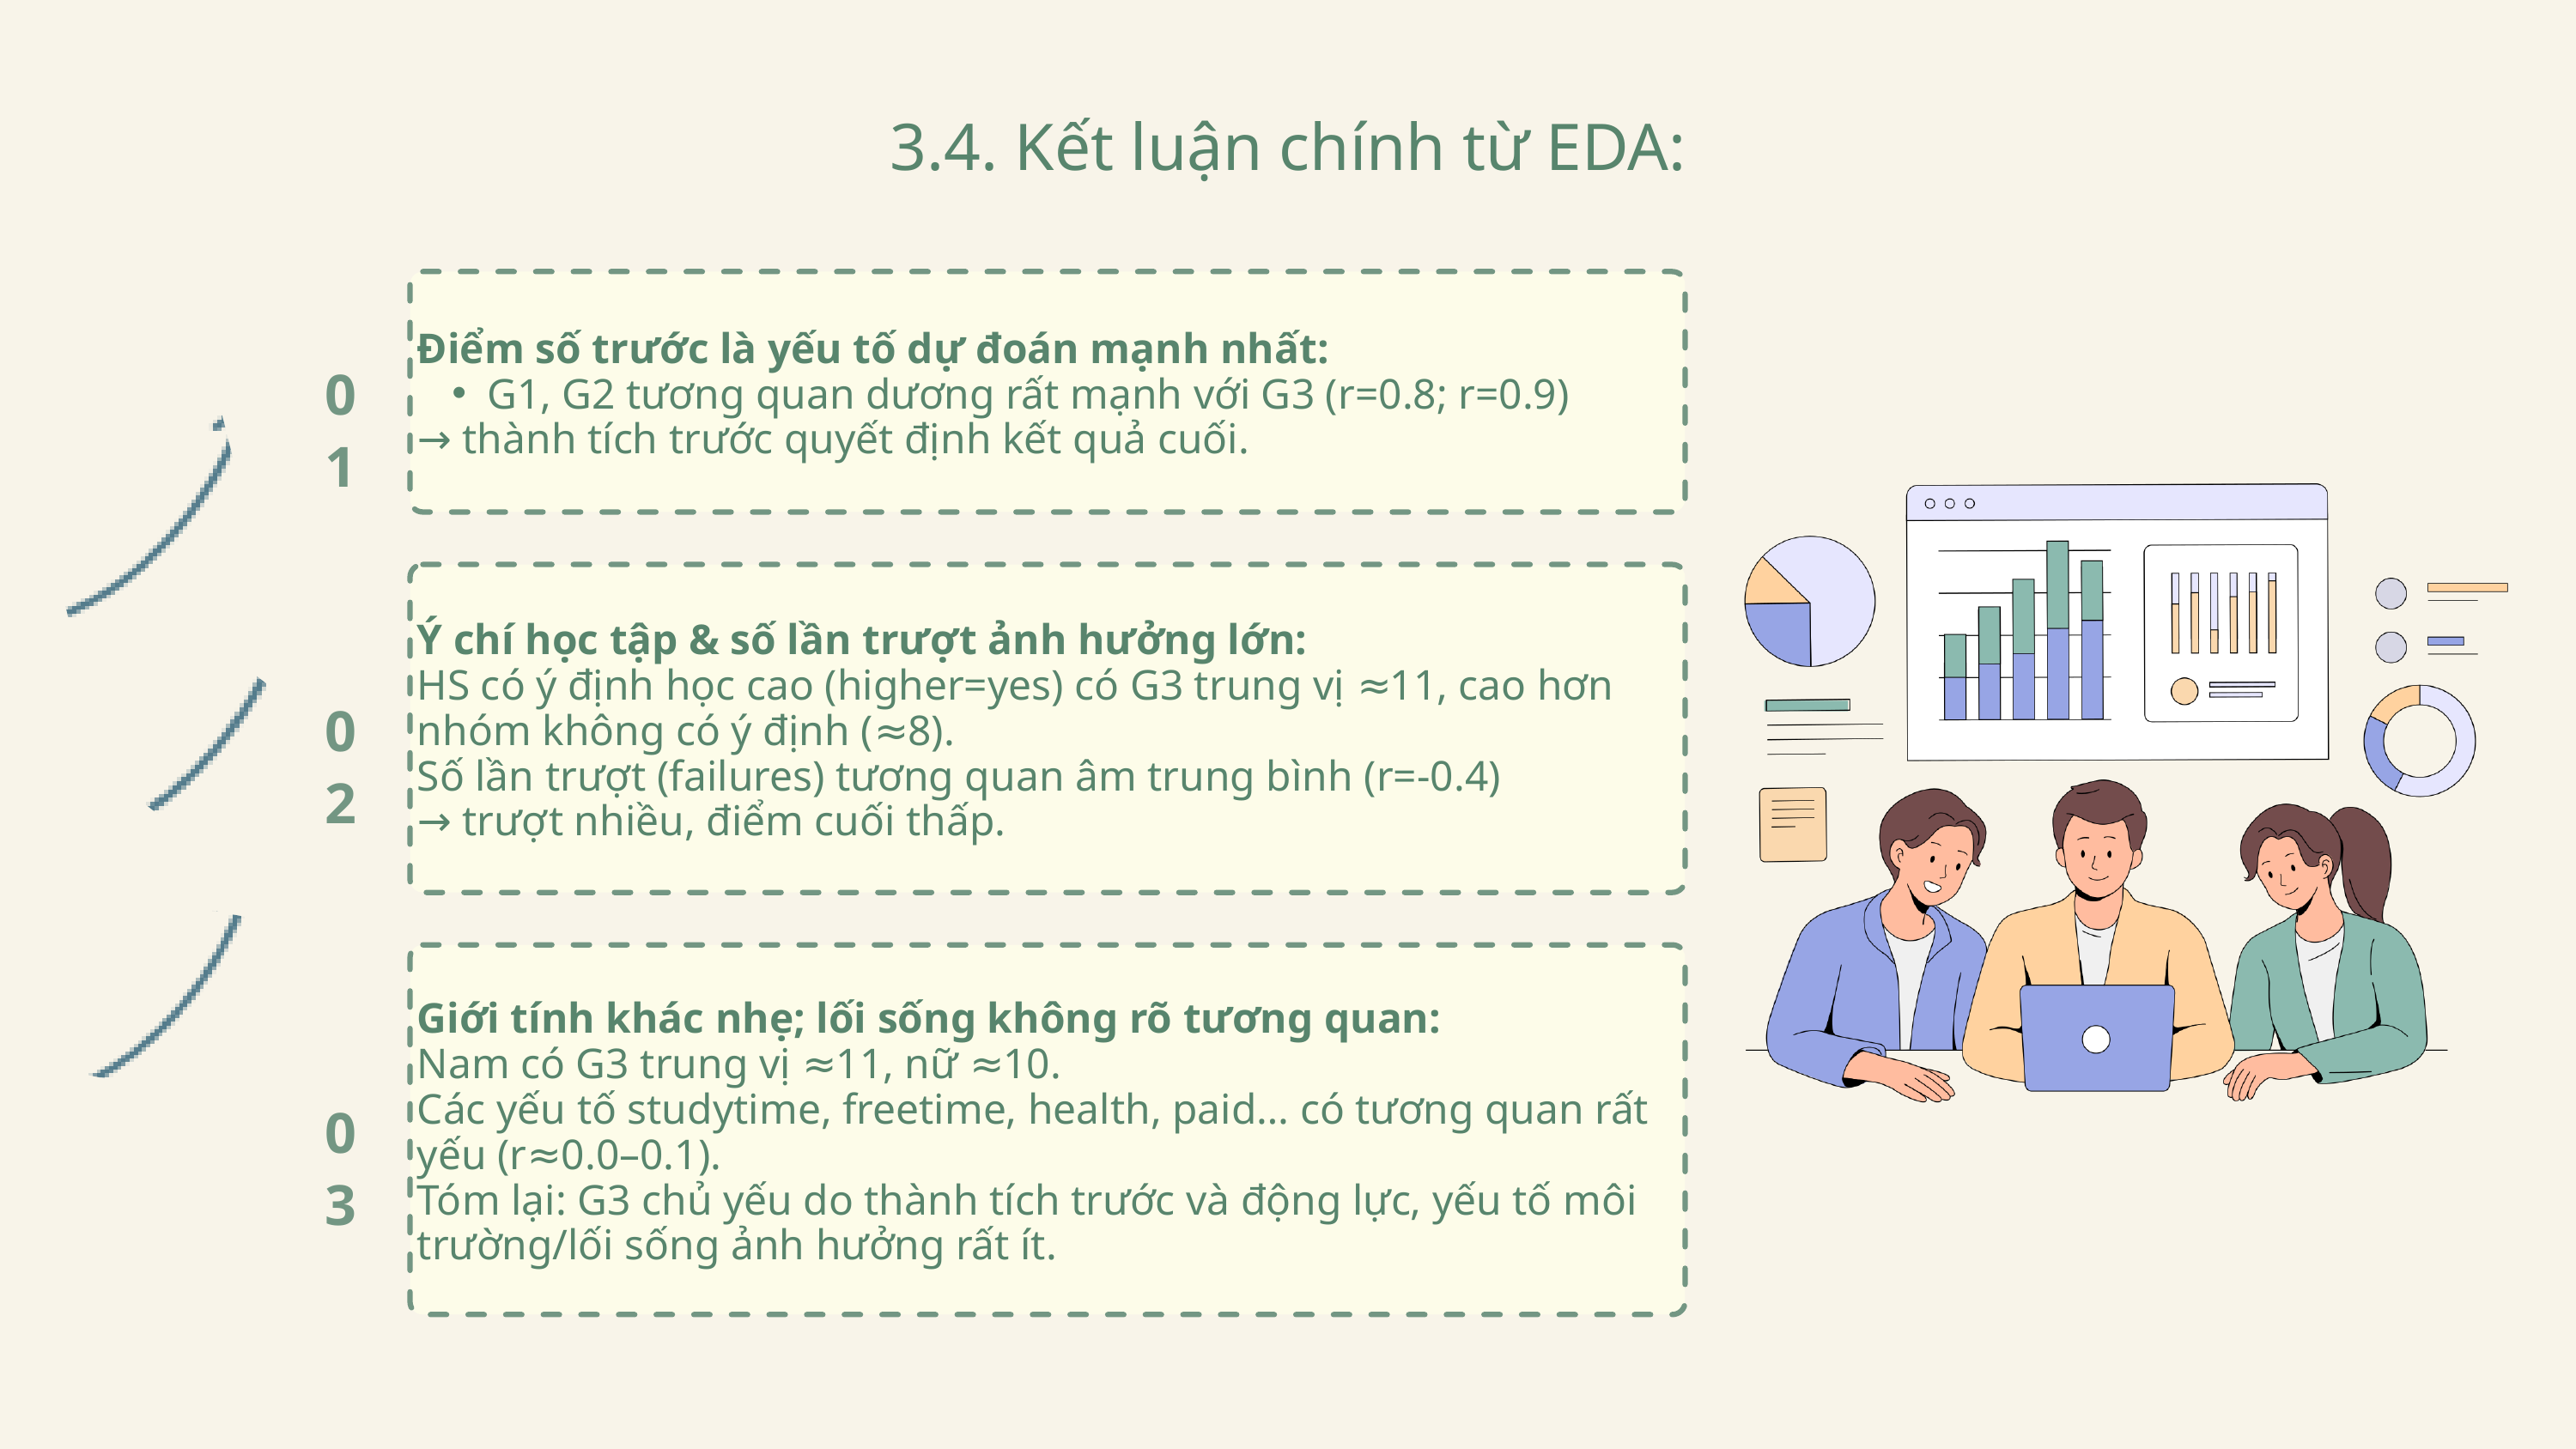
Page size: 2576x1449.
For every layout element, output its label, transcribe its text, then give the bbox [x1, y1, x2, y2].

text_box 3.4. Kết luận chính từ EDA: [865, 112, 1711, 184]
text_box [325, 564, 1686, 893]
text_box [325, 902, 1686, 1315]
text_box [26, 401, 264, 629]
text_box [62, 605, 311, 852]
text_box [1744, 483, 2508, 1103]
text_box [325, 271, 1686, 564]
text_box [35, 882, 266, 1103]
